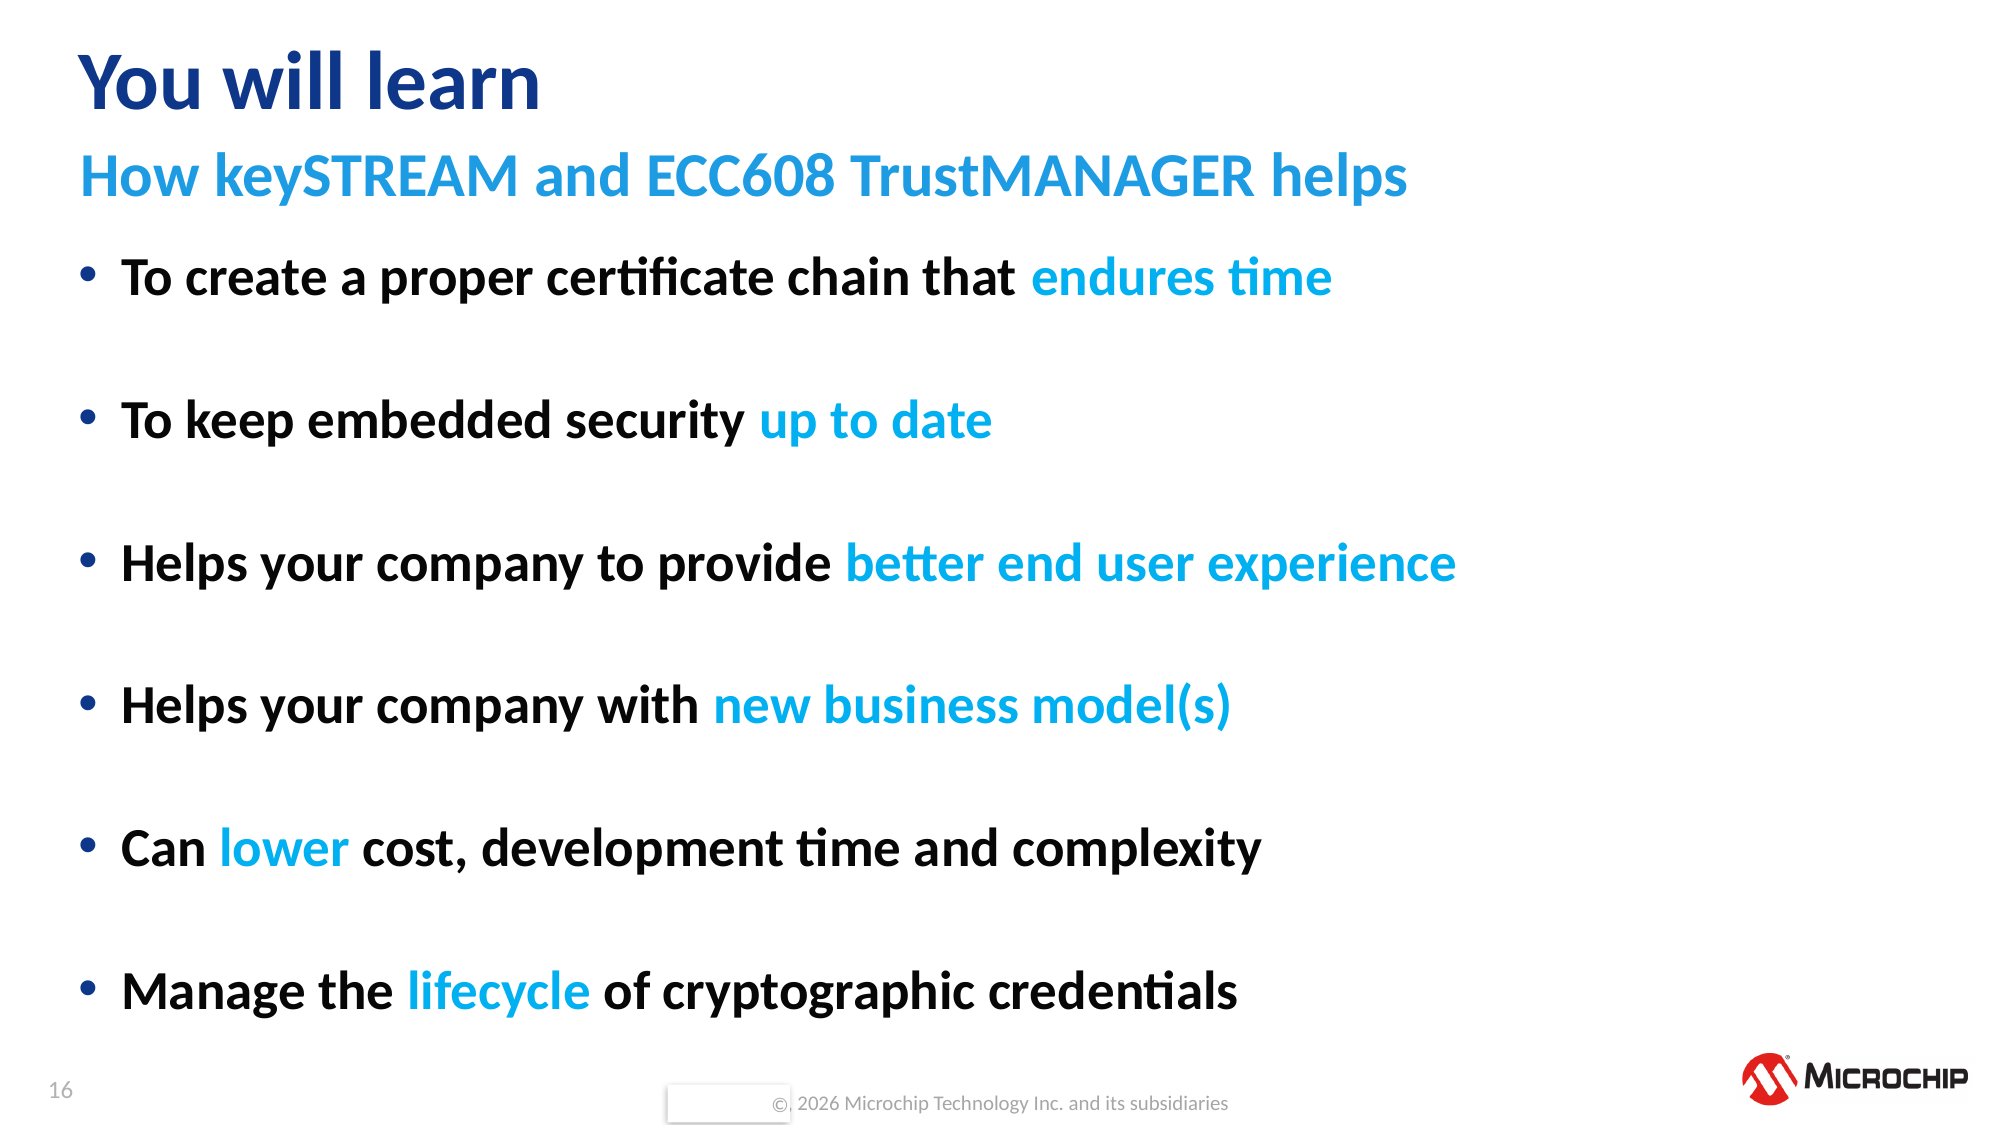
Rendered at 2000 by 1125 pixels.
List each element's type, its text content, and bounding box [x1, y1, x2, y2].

slide_number 16 [25, 1058, 89, 1119]
list To create a proper certificate chain that endures time To keep embedded security up to date Helps your company to provide better end user experience Helps your company with new business model(s) Can lower cost, development time and complexity Manage the lifecycle of cryptographic credentials [58, 230, 1929, 1035]
title You will learn [58, 15, 1929, 144]
list How keySTREAM and ECC608 TrustMANAGER helps [60, 136, 1931, 207]
picture [1736, 1049, 1974, 1109]
